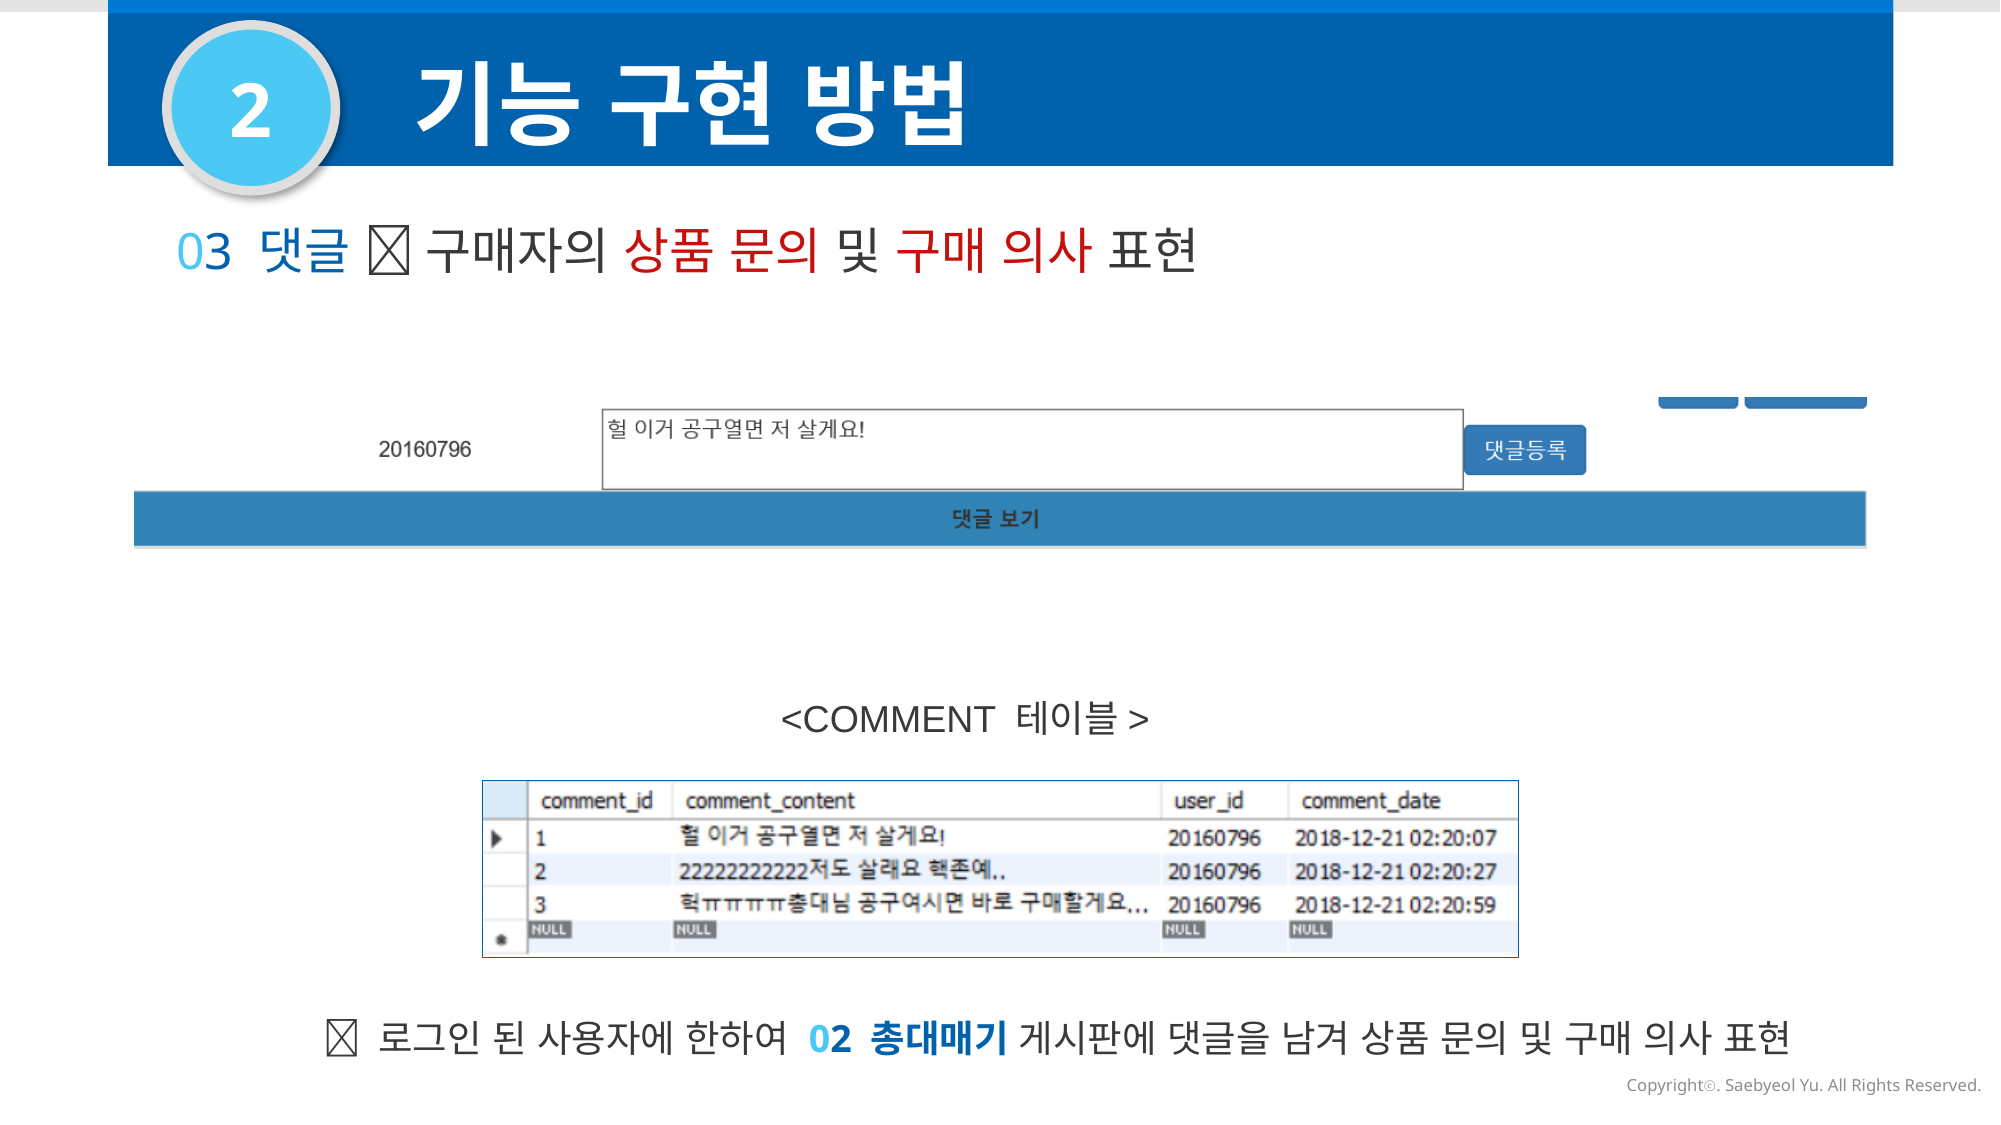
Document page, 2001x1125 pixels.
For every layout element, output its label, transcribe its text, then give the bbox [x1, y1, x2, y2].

picture [134, 397, 1867, 549]
text_box 03 댓글  구매자의 상품 문의 및 구매 의사 표현 [161, 211, 1387, 287]
picture [482, 780, 1519, 958]
text_box  로그인 된 사용자에 한하여 02 총대매기 게시판에 댓글을 남겨 상품 문의 및 구매 의사 표현 [308, 1007, 1819, 1067]
text_box 기능 구현 방법 [398, 39, 988, 165]
text_box [107, 0, 1894, 14]
text_box 2 [165, 23, 337, 192]
text_box <COMMENT 테이블> [766, 687, 1165, 748]
text_box [1892, 0, 2000, 13]
text_box [107, 14, 1894, 167]
text_box [0, 0, 109, 13]
